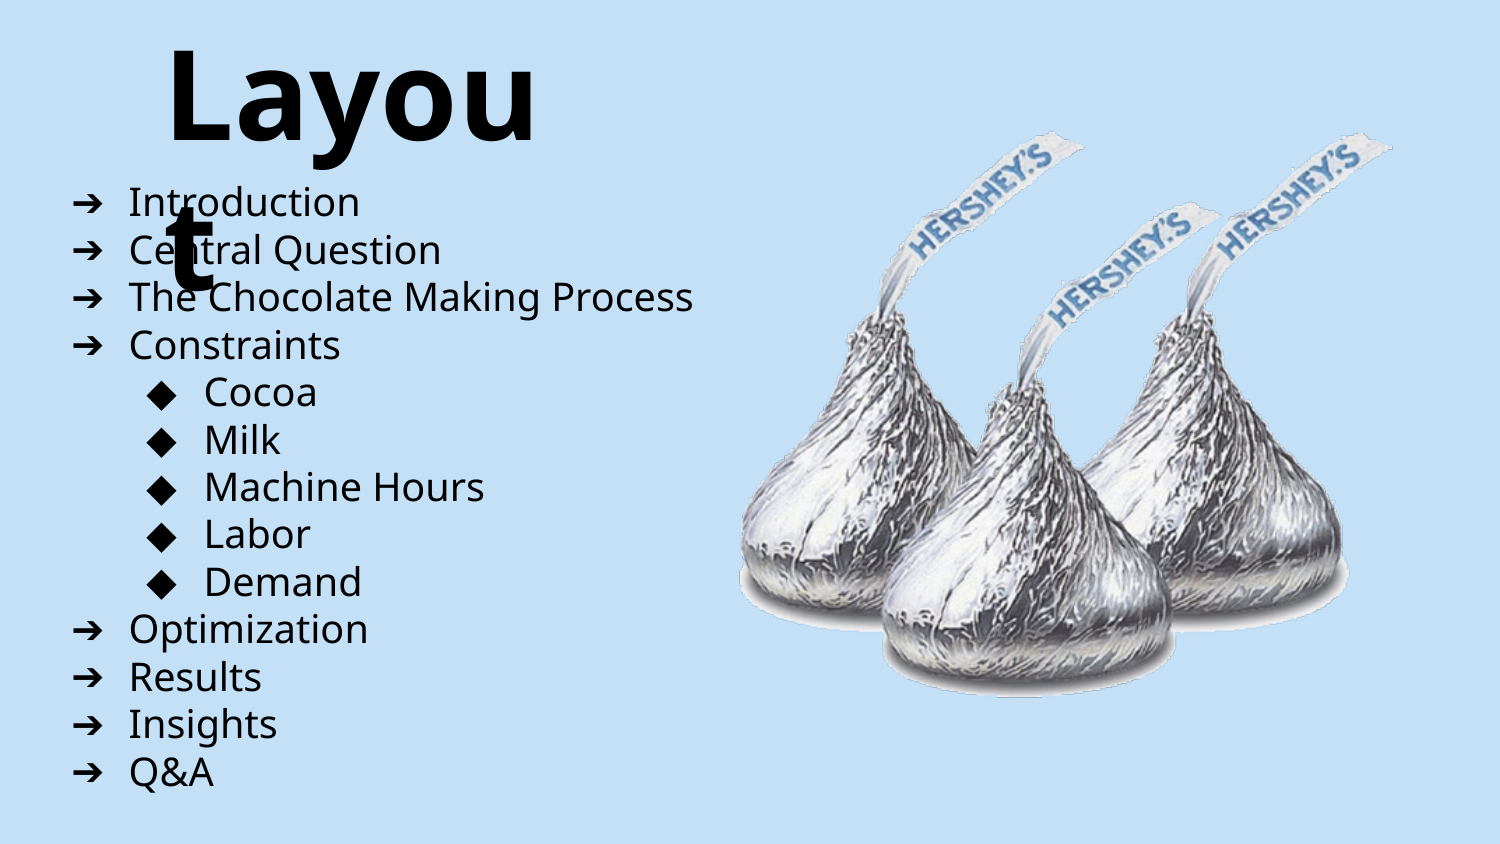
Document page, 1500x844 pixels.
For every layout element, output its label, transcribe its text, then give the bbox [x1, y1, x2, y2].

text_box Introduction Central Question The Chocolate Making Process Constraints Cocoa Milk Machine Hours Labor Demand Optimization Results Insights Q&A [38, 162, 820, 815]
title Layout [148, 0, 571, 162]
picture [705, 60, 1405, 759]
